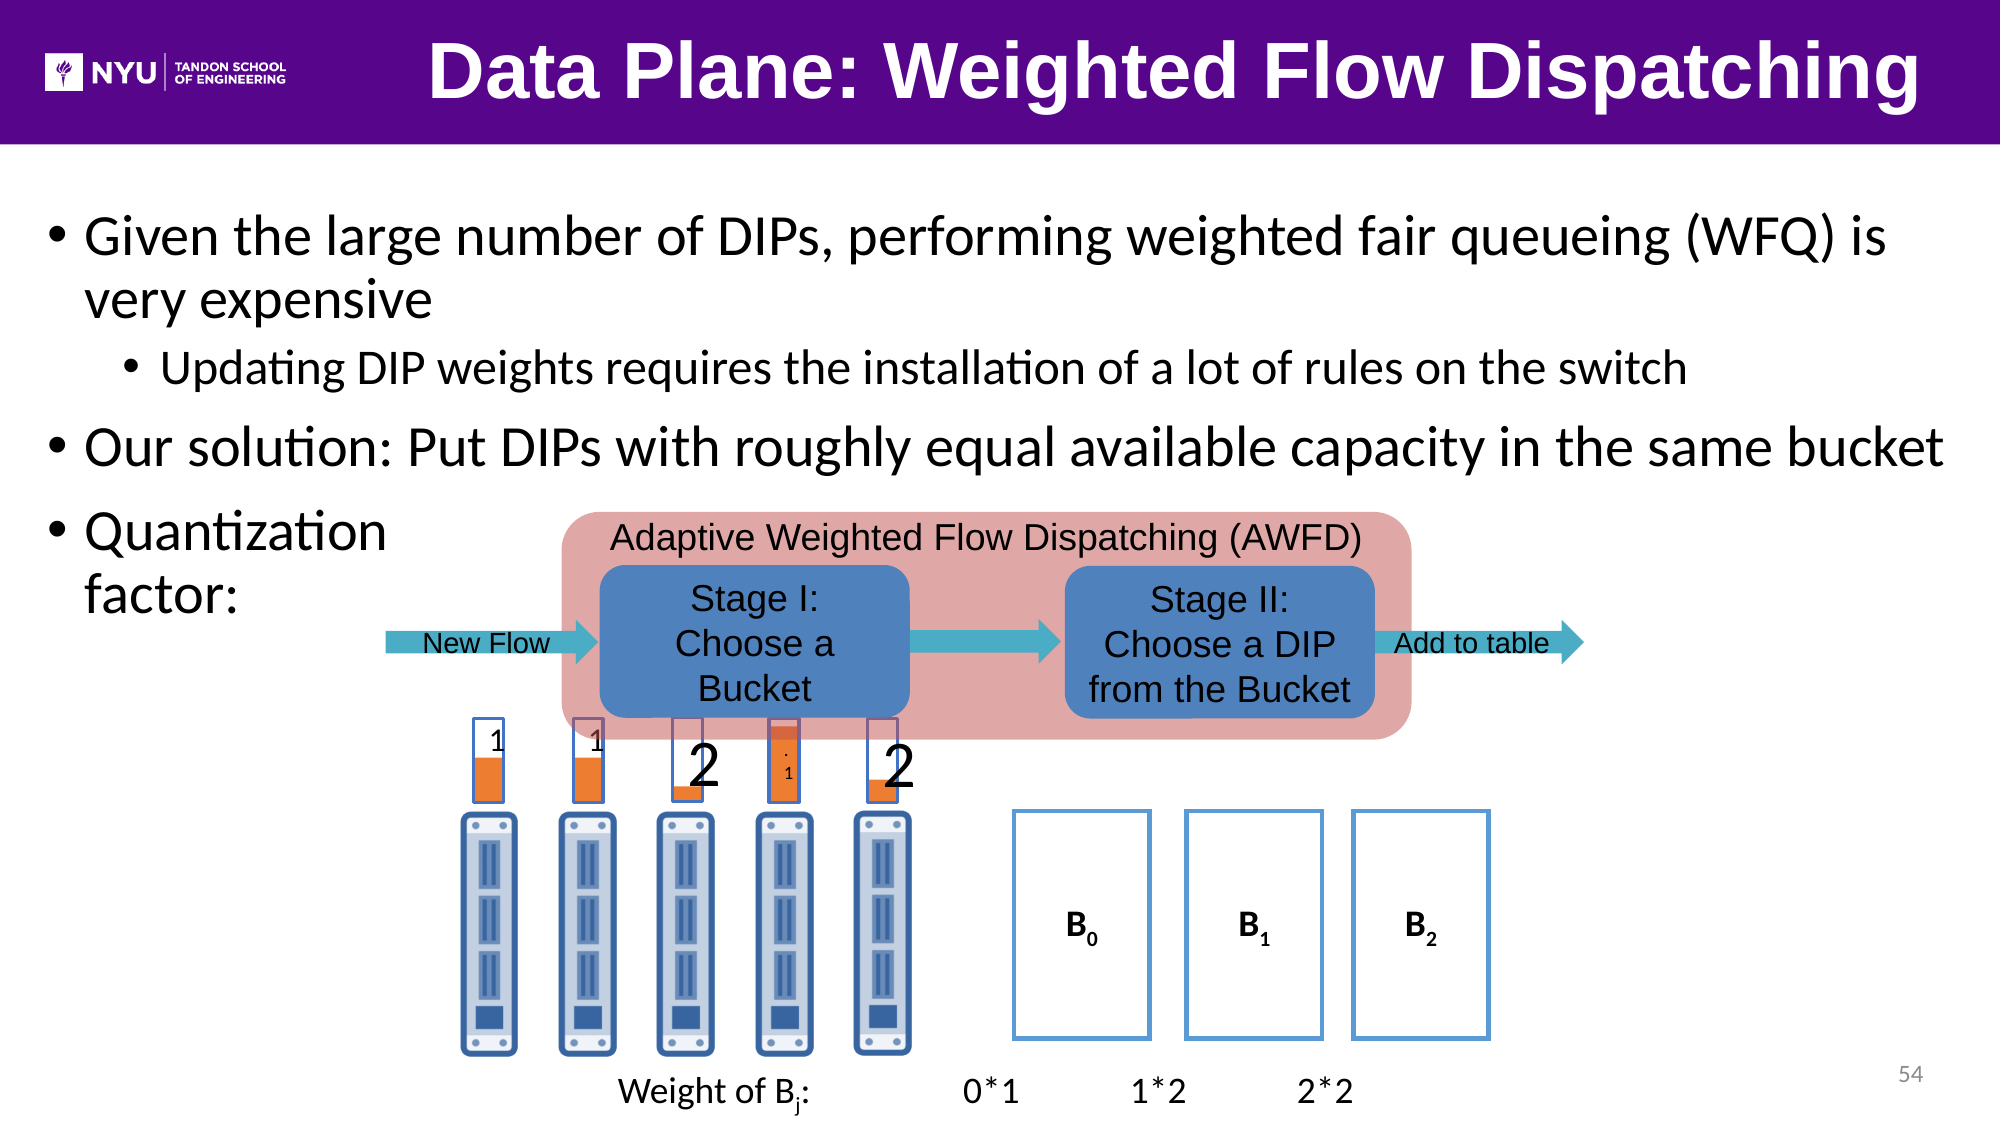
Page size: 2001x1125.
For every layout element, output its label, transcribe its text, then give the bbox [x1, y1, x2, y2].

picture [366, 811, 1005, 1057]
text_box Stage II: Choose a DIP from the Bucket [1064, 565, 1375, 719]
text_box Stage I: Choose a Bucket [599, 565, 910, 718]
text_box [768, 718, 799, 803]
text_box B2 [1352, 810, 1490, 1040]
text_box New Flow [385, 619, 599, 665]
text_box Adaptive Weighted Flow Dispatching (AWFD) [561, 511, 1412, 740]
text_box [573, 718, 604, 803]
title Data Plane: Weighted Flow Dispatching [290, 12, 1939, 132]
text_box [473, 718, 504, 803]
text_box B1 [1186, 810, 1323, 1040]
text_box B0 [1013, 810, 1150, 1040]
slide_number 54 [1488, 1042, 1939, 1103]
text_box [909, 619, 1062, 664]
text_box Add to table [1375, 619, 1584, 665]
picture [45, 53, 286, 91]
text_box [672, 717, 703, 802]
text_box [867, 718, 898, 803]
